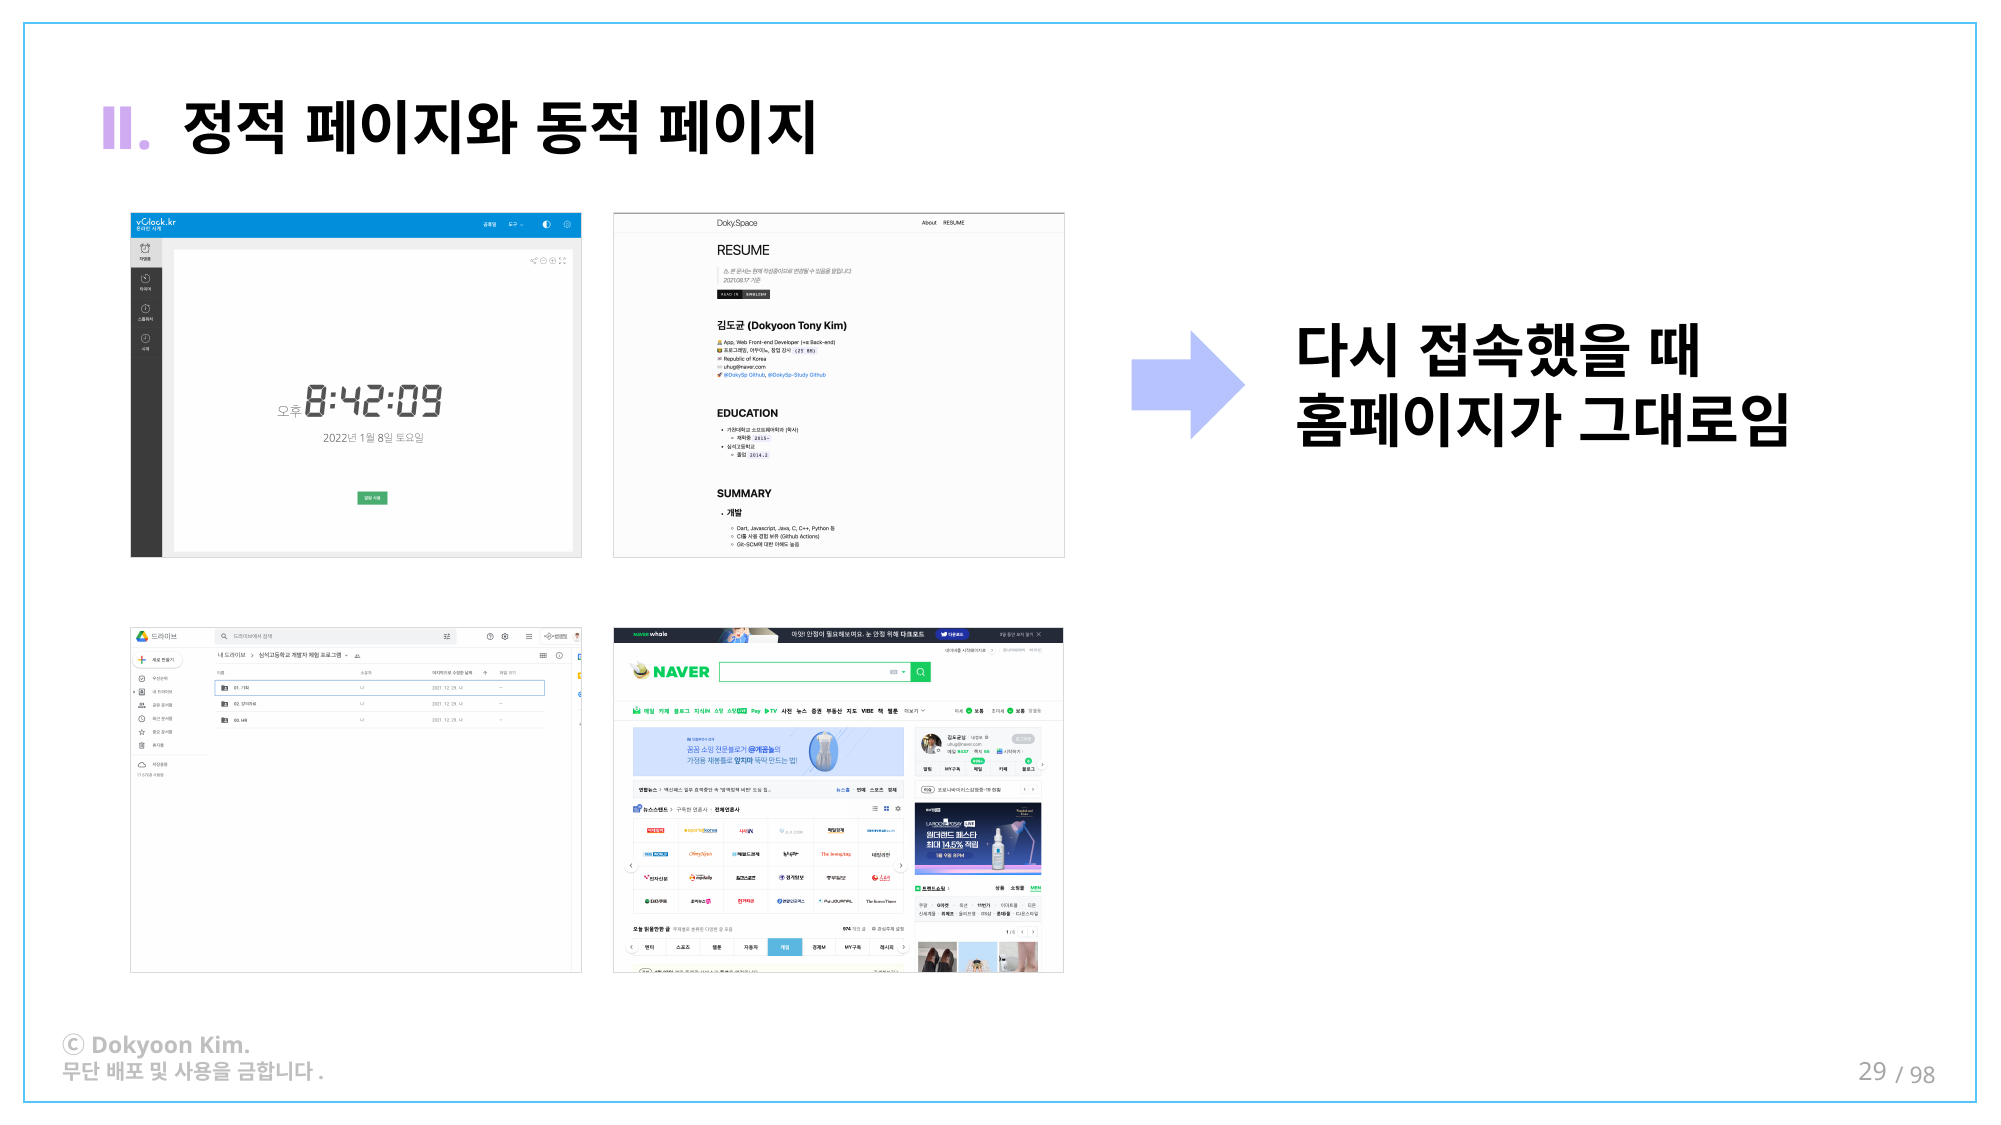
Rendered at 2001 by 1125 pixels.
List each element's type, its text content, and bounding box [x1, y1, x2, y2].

picture [130, 211, 582, 558]
text_box Ⅱ. 정적 페이지와 동적 페이지 [83, 83, 1627, 170]
text_box [1130, 327, 1247, 442]
picture [613, 627, 1064, 973]
text_box 다시 접속했을 때 홈페이지가 그대로임 [1280, 306, 1808, 462]
picture [130, 627, 582, 973]
slide_number 29 [1451, 1042, 1902, 1103]
picture [613, 211, 1065, 558]
